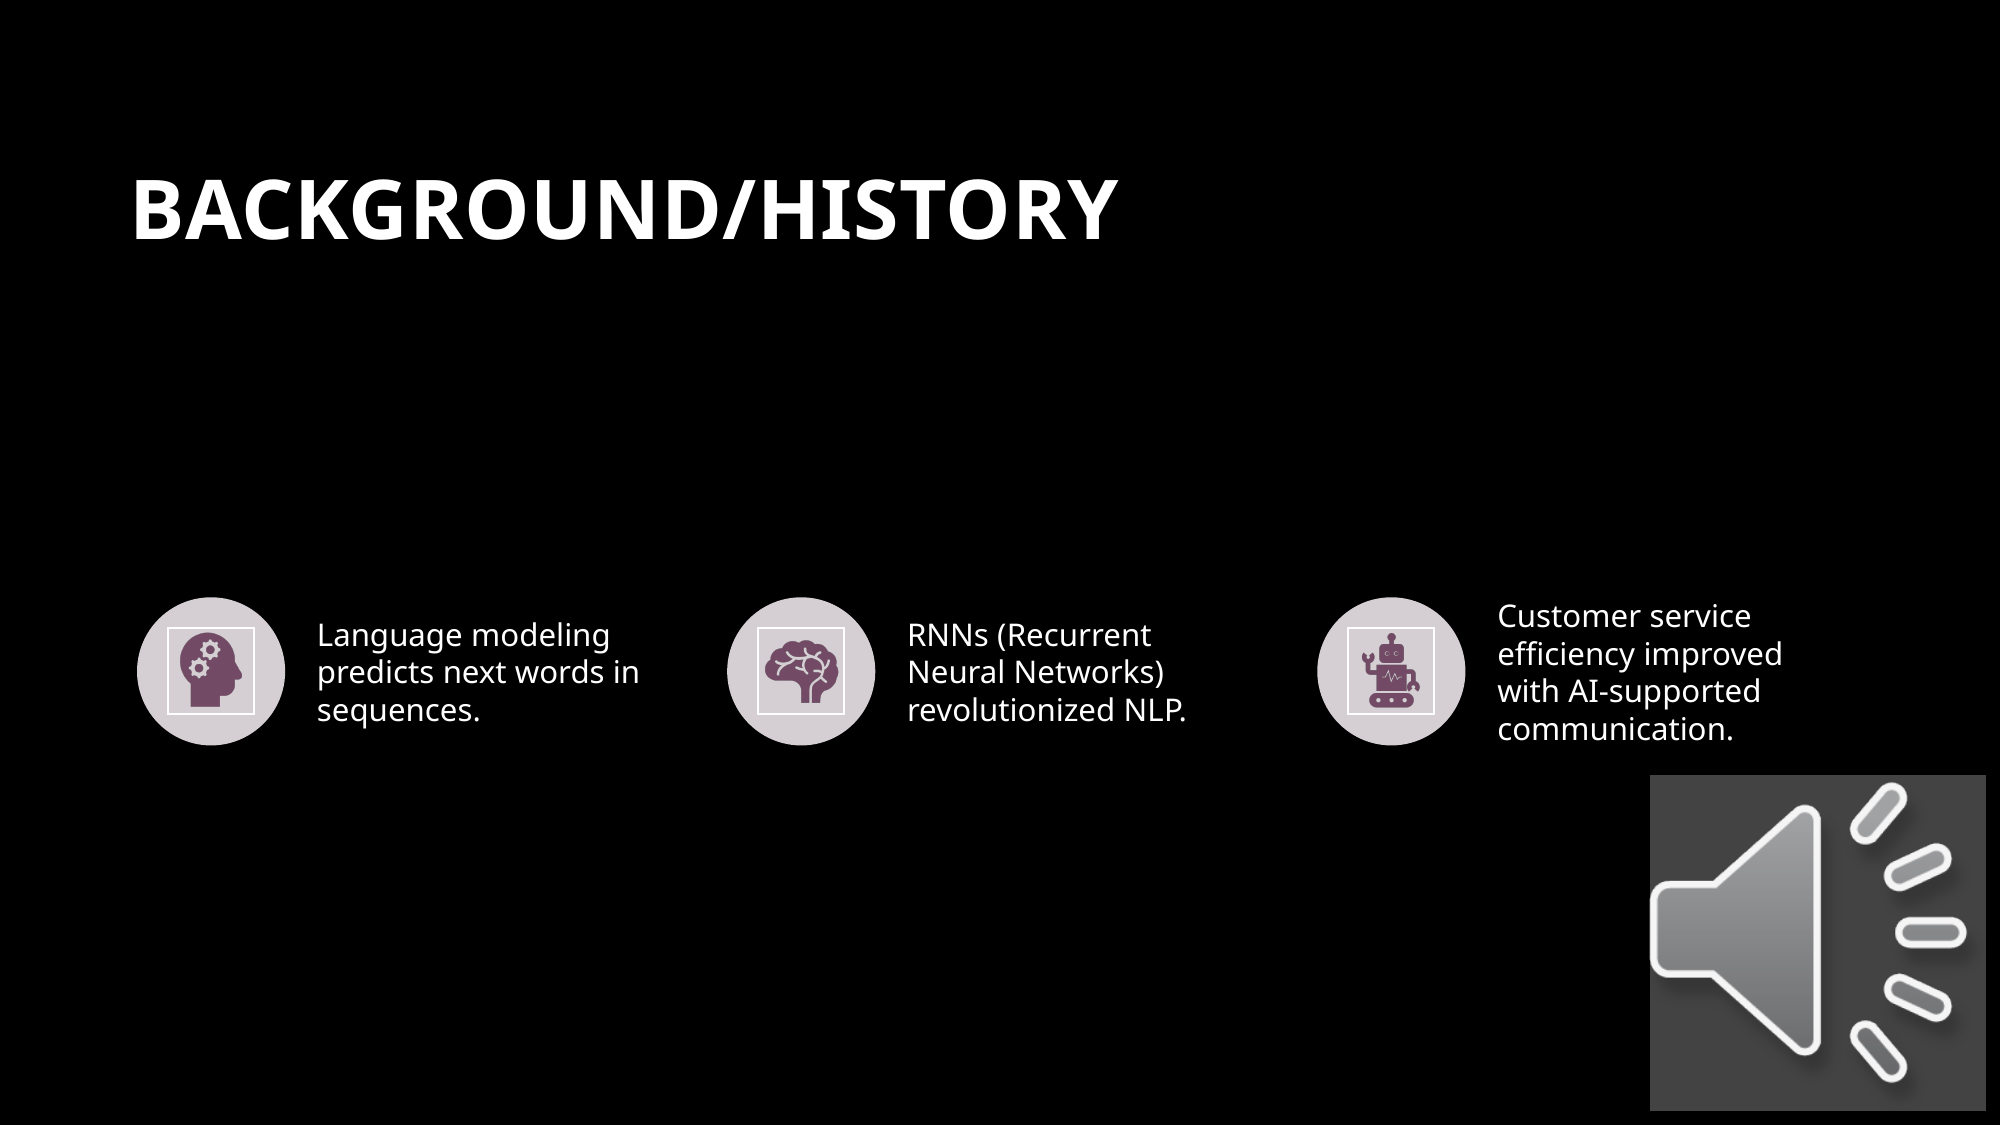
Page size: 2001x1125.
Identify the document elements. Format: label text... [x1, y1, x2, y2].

picture [1648, 773, 1987, 1112]
title Background/History [114, 149, 1869, 364]
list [114, 364, 1869, 979]
